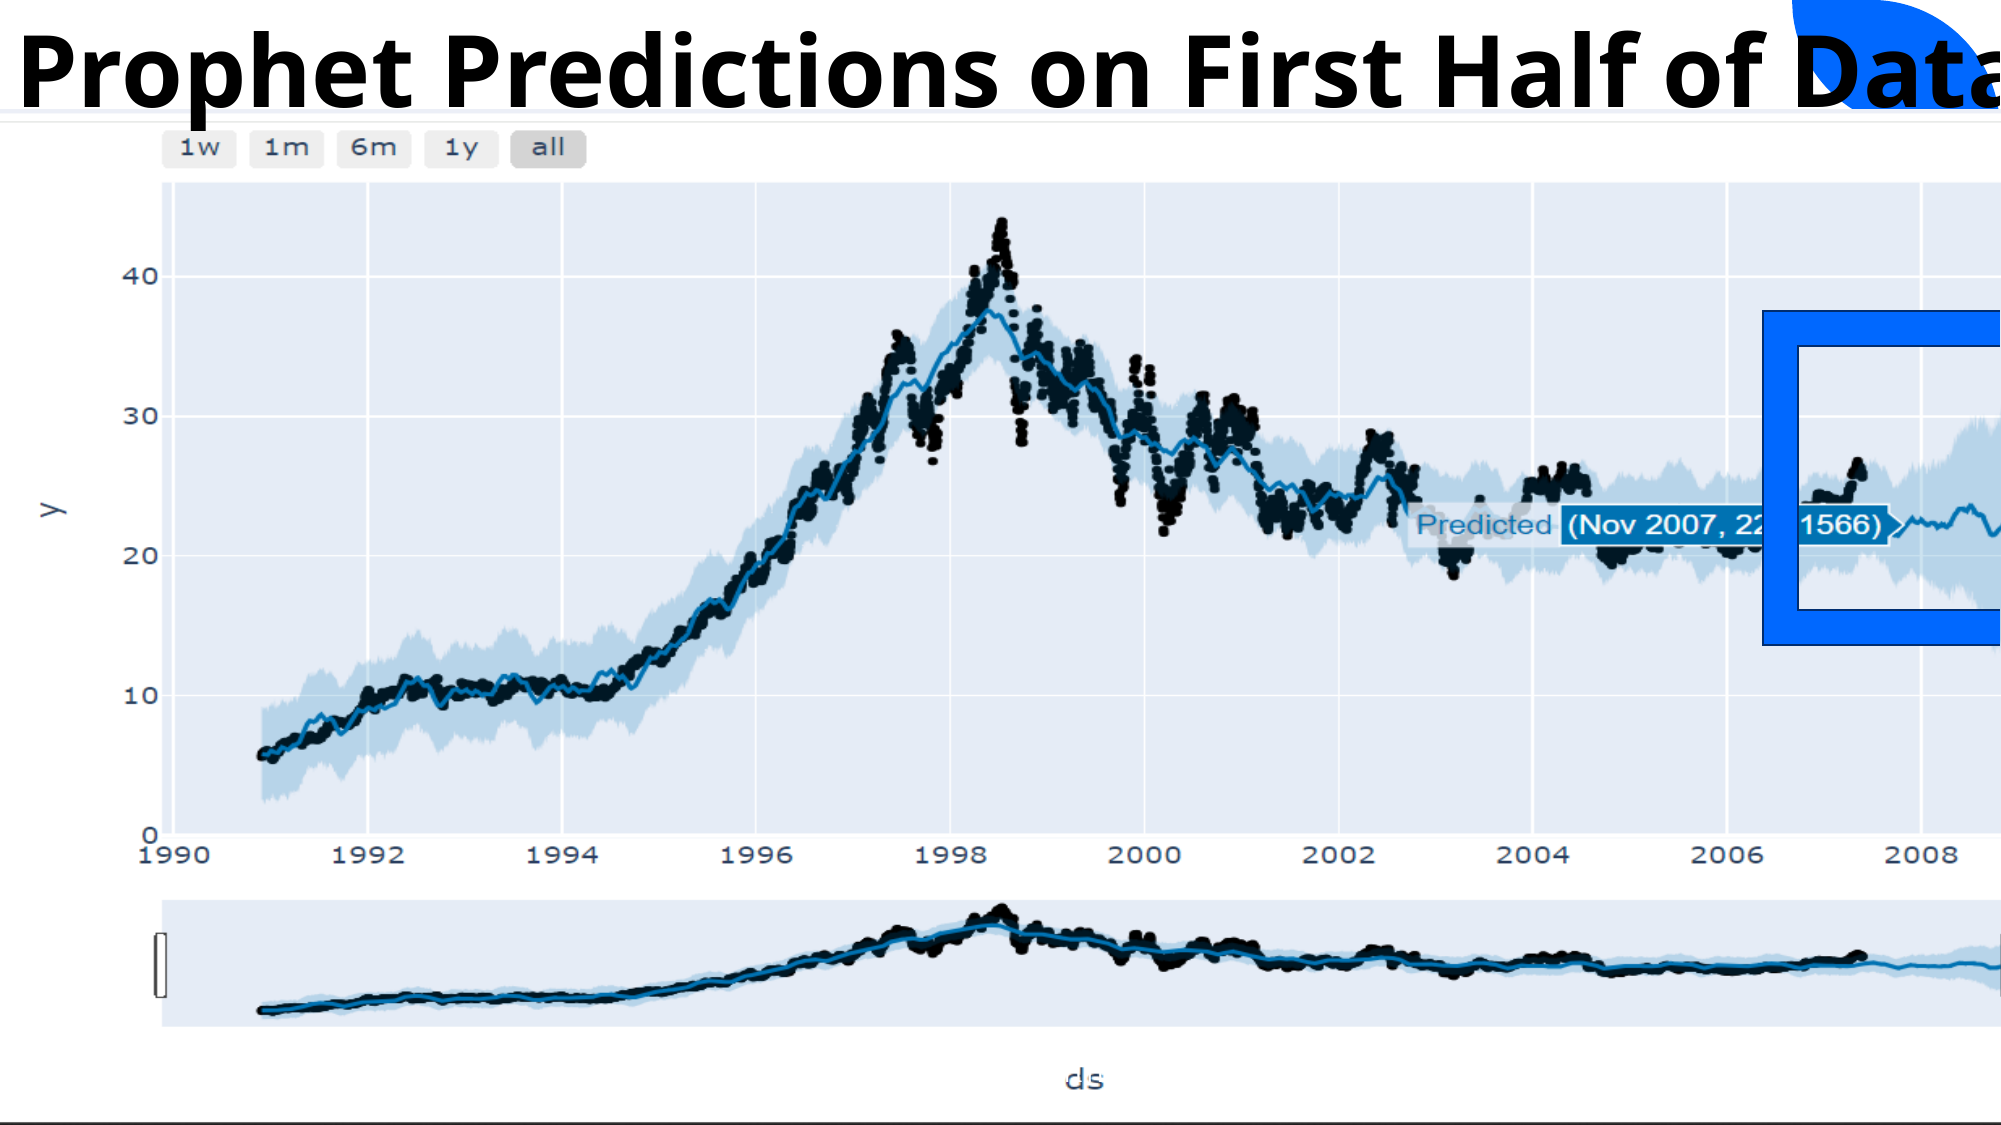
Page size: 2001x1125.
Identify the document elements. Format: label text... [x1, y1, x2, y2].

text_box Prophet Predictions on First Half of Data [0, 0, 2000, 109]
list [0, 109, 2000, 1125]
